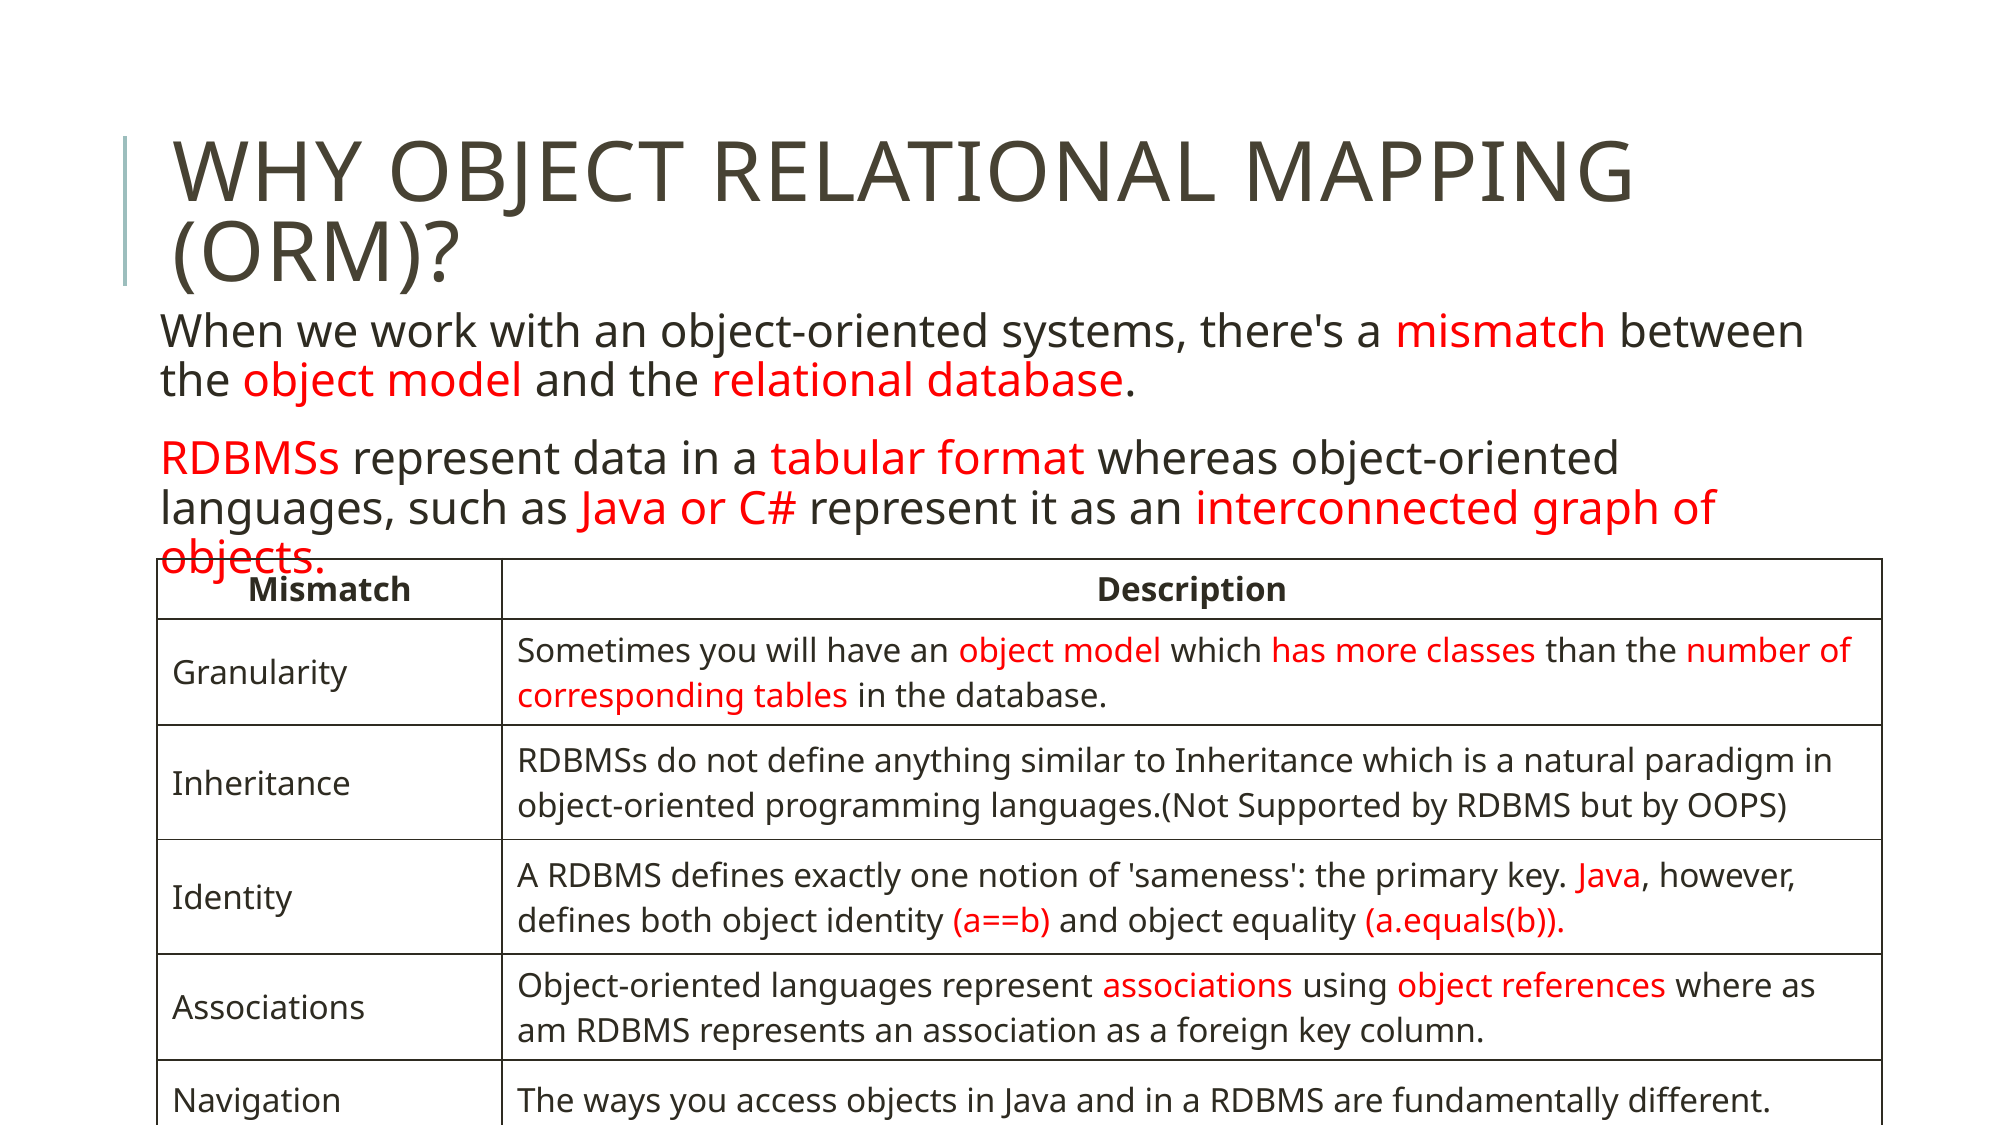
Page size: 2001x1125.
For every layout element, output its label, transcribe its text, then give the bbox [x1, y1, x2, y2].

table_cell Navigation [158, 1061, 501, 1125]
table_cell Inheritance [158, 726, 501, 839]
table_cell A RDBMS defines exactly one notion of 'sameness': the primary key. Java, however, defines both object identity (a==b) and object equality (a.equals(b)). [503, 840, 1881, 953]
table_cell Identity [158, 840, 501, 953]
table_cell Sometimes you will have an object model which has more classes than the number of corresponding tables in the database. [503, 620, 1881, 724]
table_cell Granularity [158, 620, 501, 724]
table_header Mismatch [158, 560, 501, 618]
table_cell Object-oriented languages represent associations using object references where as am RDBMS represents an association as a foreign key column. [503, 955, 1881, 1059]
list When we work with an object-oriented systems, there's a mismatch between the object model and the relational database. RDBMSs represent data in a tabular format whereas object-oriented languages, such as Java or C# represent it as an interconnected graph of objects. [137, 299, 1863, 944]
title Why Object Relational Mapping (ORM)? [157, 108, 1883, 327]
table_header Description [503, 560, 1881, 618]
table_cell RDBMSs do not define anything similar to Inheritance which is a natural paradigm in object-oriented programming languages.(Not Supported by RDBMS but by OOPS) [503, 726, 1881, 839]
table_cell The ways you access objects in Java and in a RDBMS are fundamentally different. [503, 1061, 1881, 1125]
table_cell Associations [158, 955, 501, 1059]
